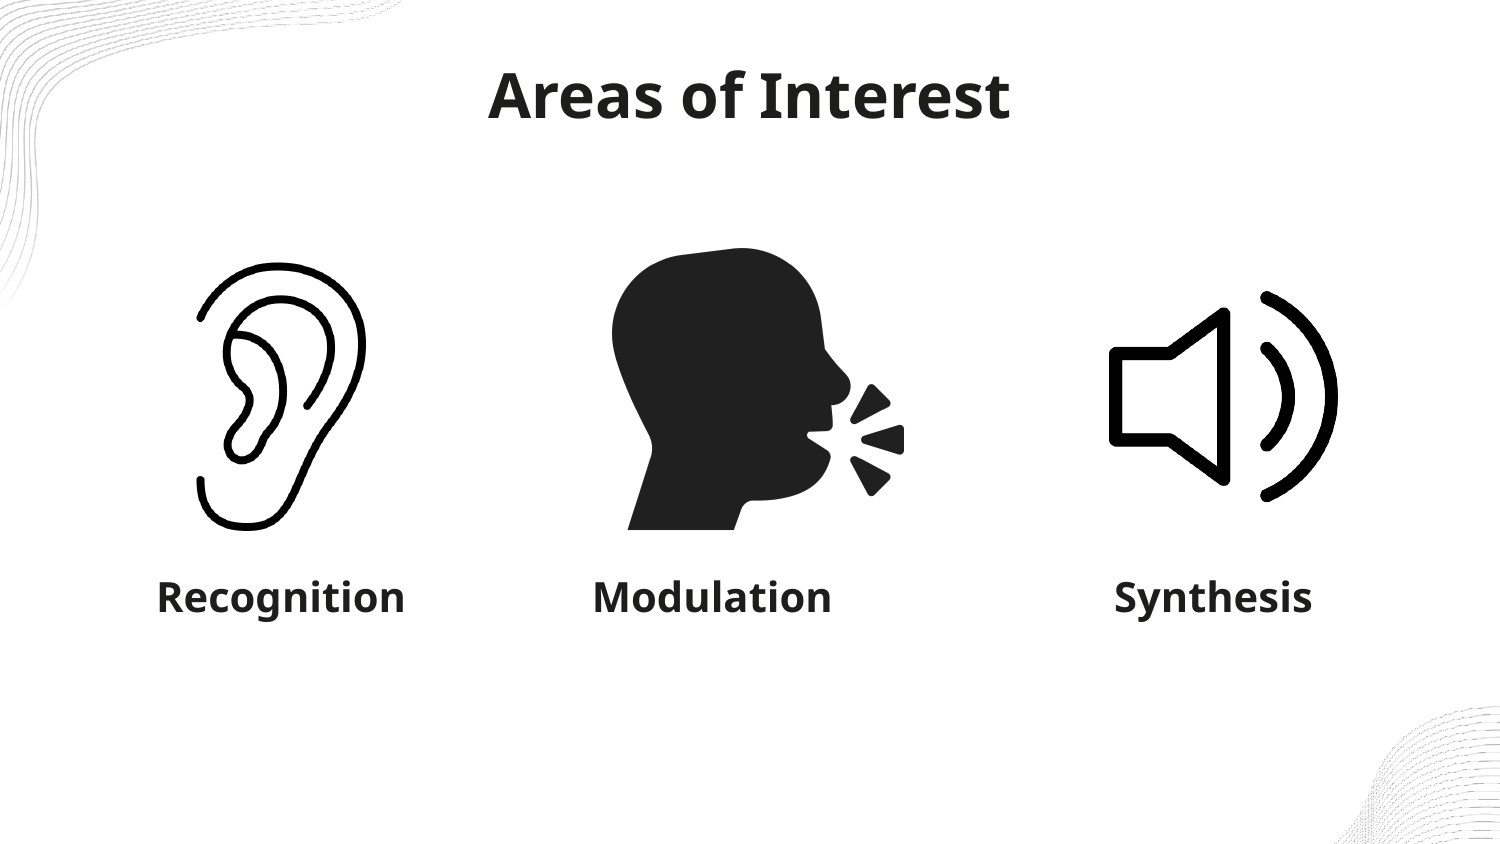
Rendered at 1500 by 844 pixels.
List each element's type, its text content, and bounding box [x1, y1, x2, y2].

title Areas of Interest [372, 41, 1128, 136]
subtitle Recognition [79, 555, 483, 636]
text_box Synthesis [1011, 555, 1416, 636]
picture [696, 706, 1500, 844]
picture [0, 0, 428, 543]
picture [1109, 282, 1338, 511]
picture [580, 215, 920, 556]
text_box Modulation [510, 555, 915, 636]
